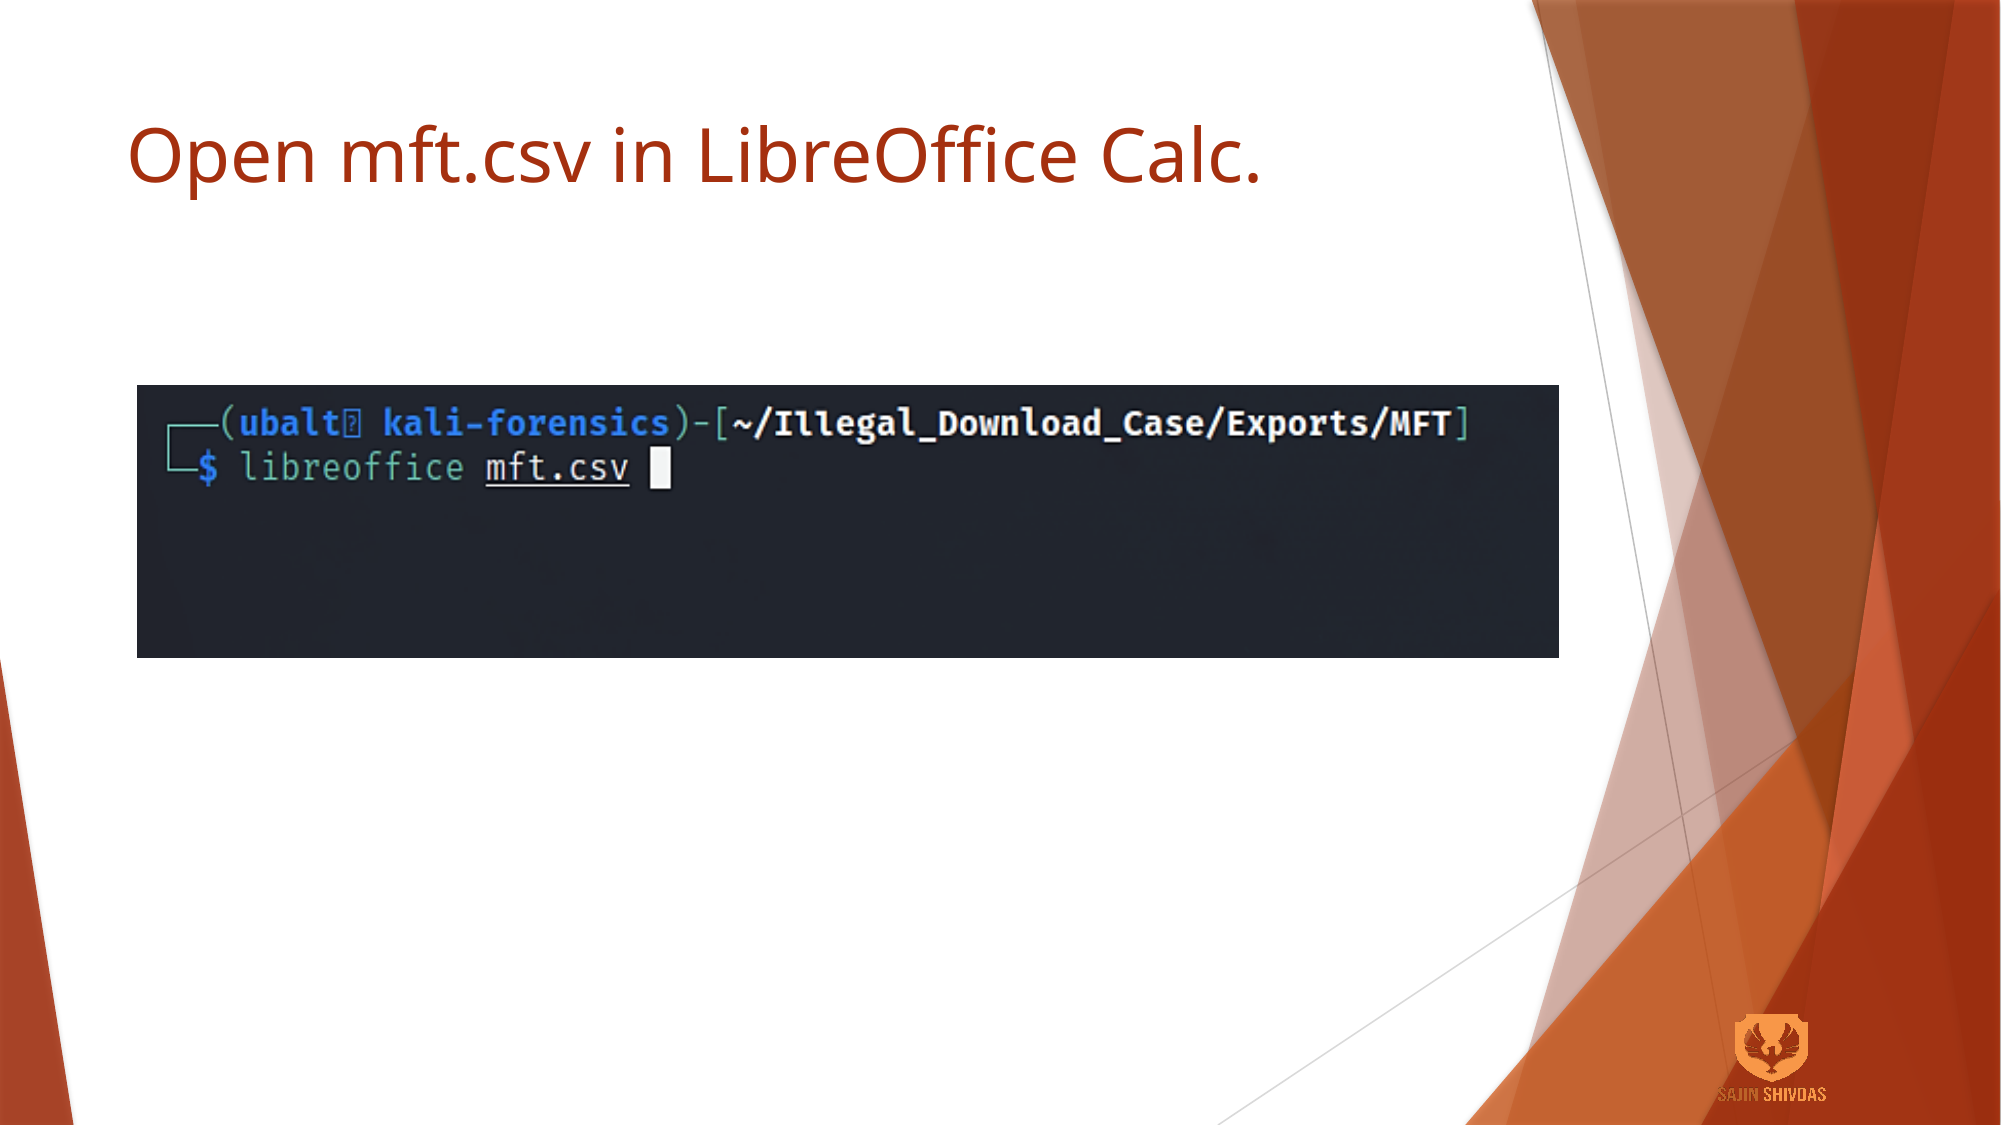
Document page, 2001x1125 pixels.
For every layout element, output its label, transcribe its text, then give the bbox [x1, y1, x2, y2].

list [136, 385, 1560, 659]
title Open mft.csv in LibreOffice Calc. [111, 99, 1522, 317]
picture [1716, 1013, 1827, 1103]
